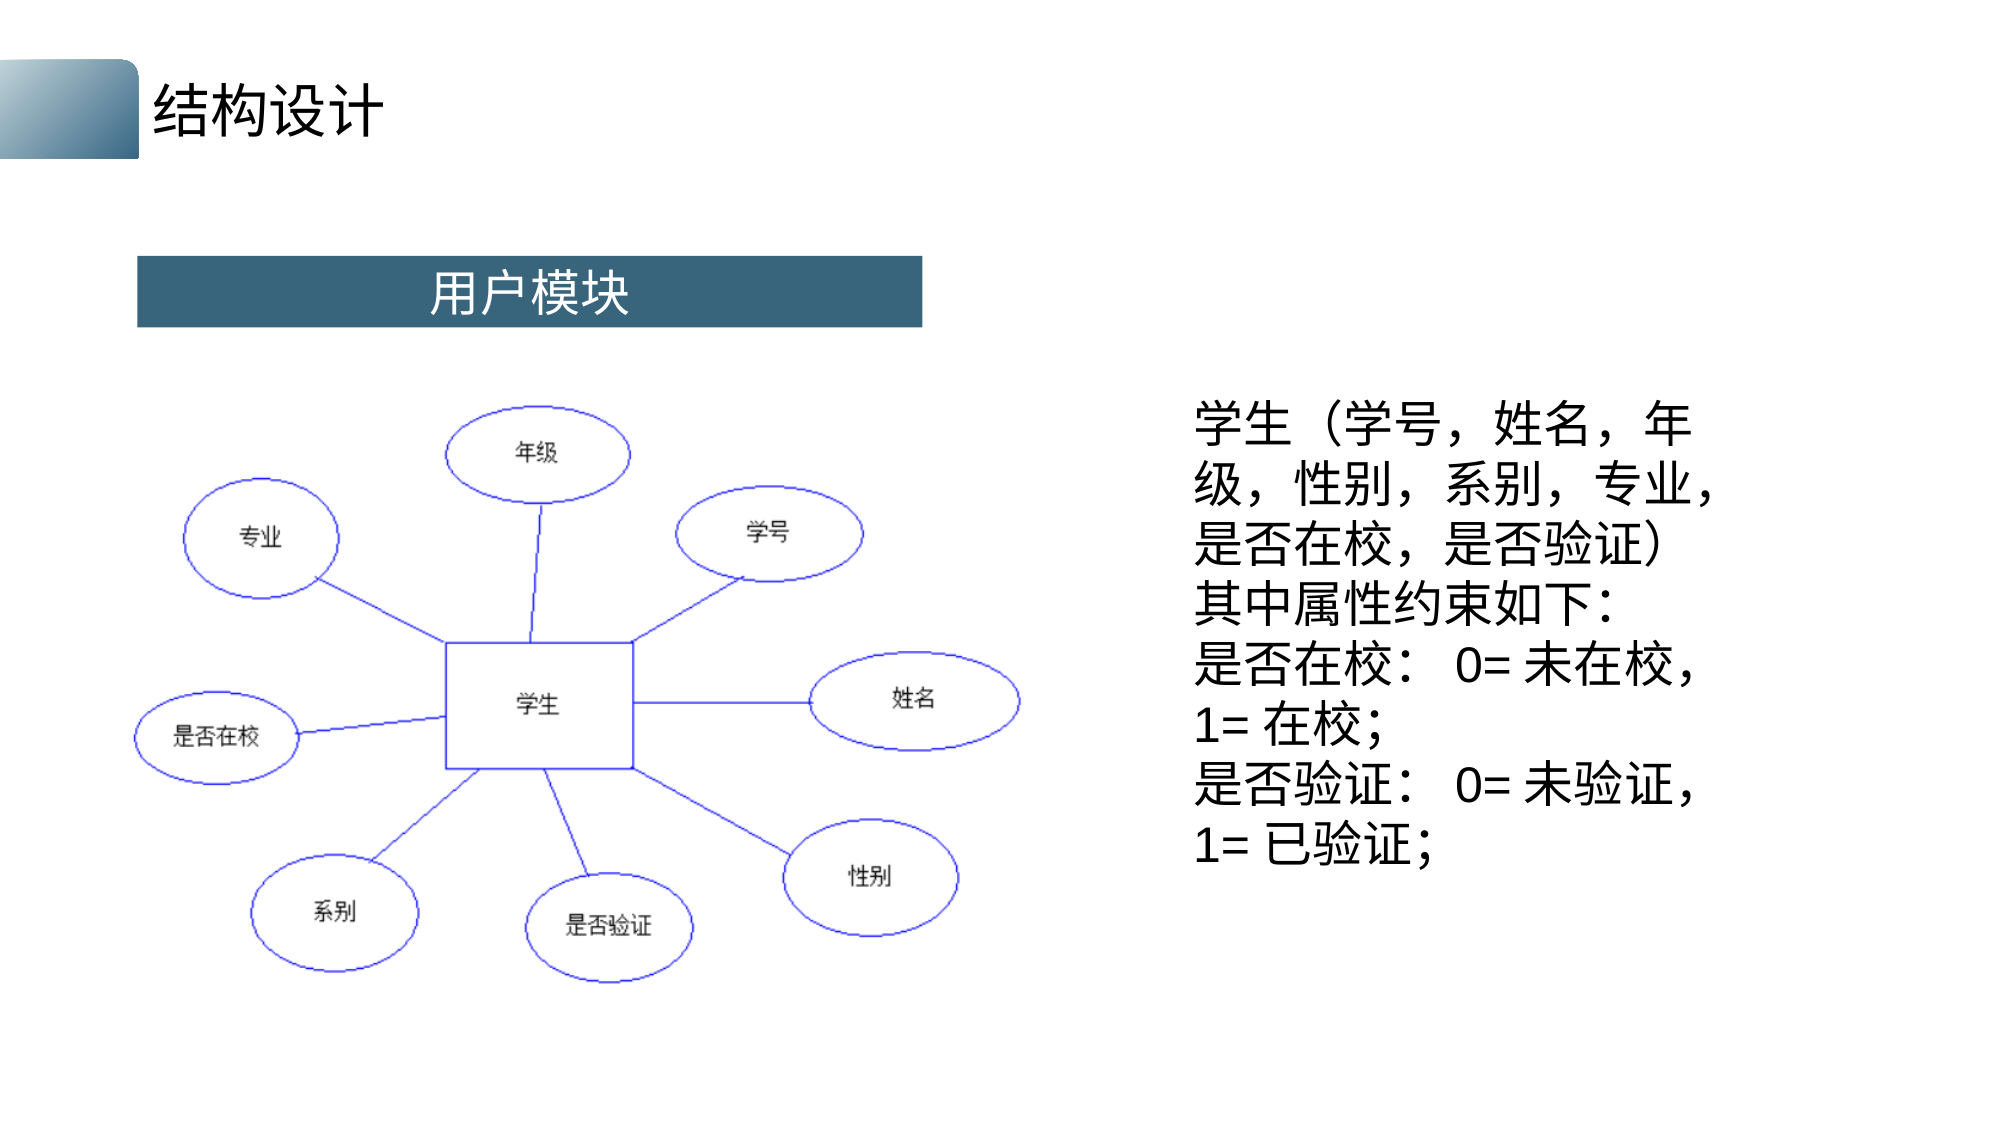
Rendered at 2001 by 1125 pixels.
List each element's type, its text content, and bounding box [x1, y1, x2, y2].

text_box 学生（学号，姓名，年级，性别，系别，专业，是否在校，是否验证） 其中属性约束如下： 是否在校：0=未在校，1=在校； 是否验证：0=未验证，1=已验证； [1178, 385, 1735, 880]
text_box 用户模块 [136, 255, 923, 328]
picture [112, 364, 1053, 1060]
title 结构设计 [137, 64, 1863, 163]
